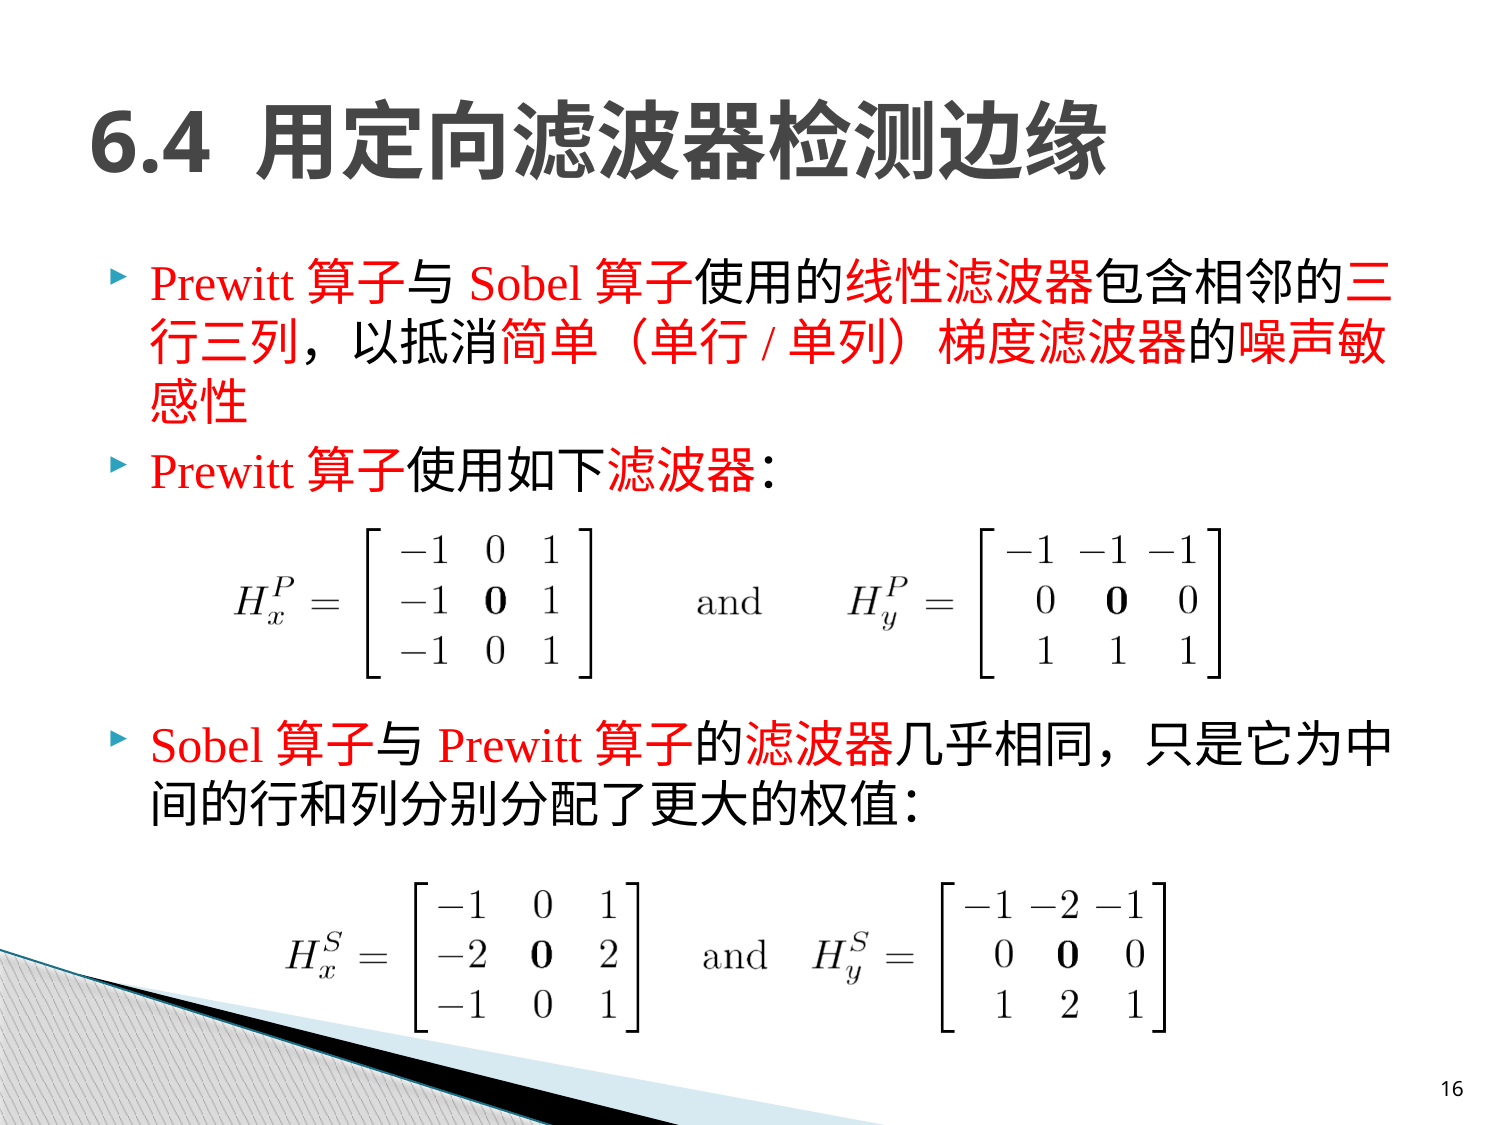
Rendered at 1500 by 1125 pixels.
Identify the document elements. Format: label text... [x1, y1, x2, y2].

picture [273, 869, 1185, 1048]
picture [218, 514, 1240, 692]
list Prewitt算子与Sobel算子使用的线性滤波器包含相邻的三行三列，以抵消简单（单行/单列）梯度滤波器的噪声敏感性 Prewitt算子使用如下滤波器： Sobel算子与Prewitt算子的滤波器几乎相同，只是它为中间的行和列分别分配了更大的权值： [75, 243, 1425, 986]
title 6.4 用定向滤波器检测边缘 [75, 45, 1425, 233]
slide_number 16 [1418, 1051, 1479, 1112]
